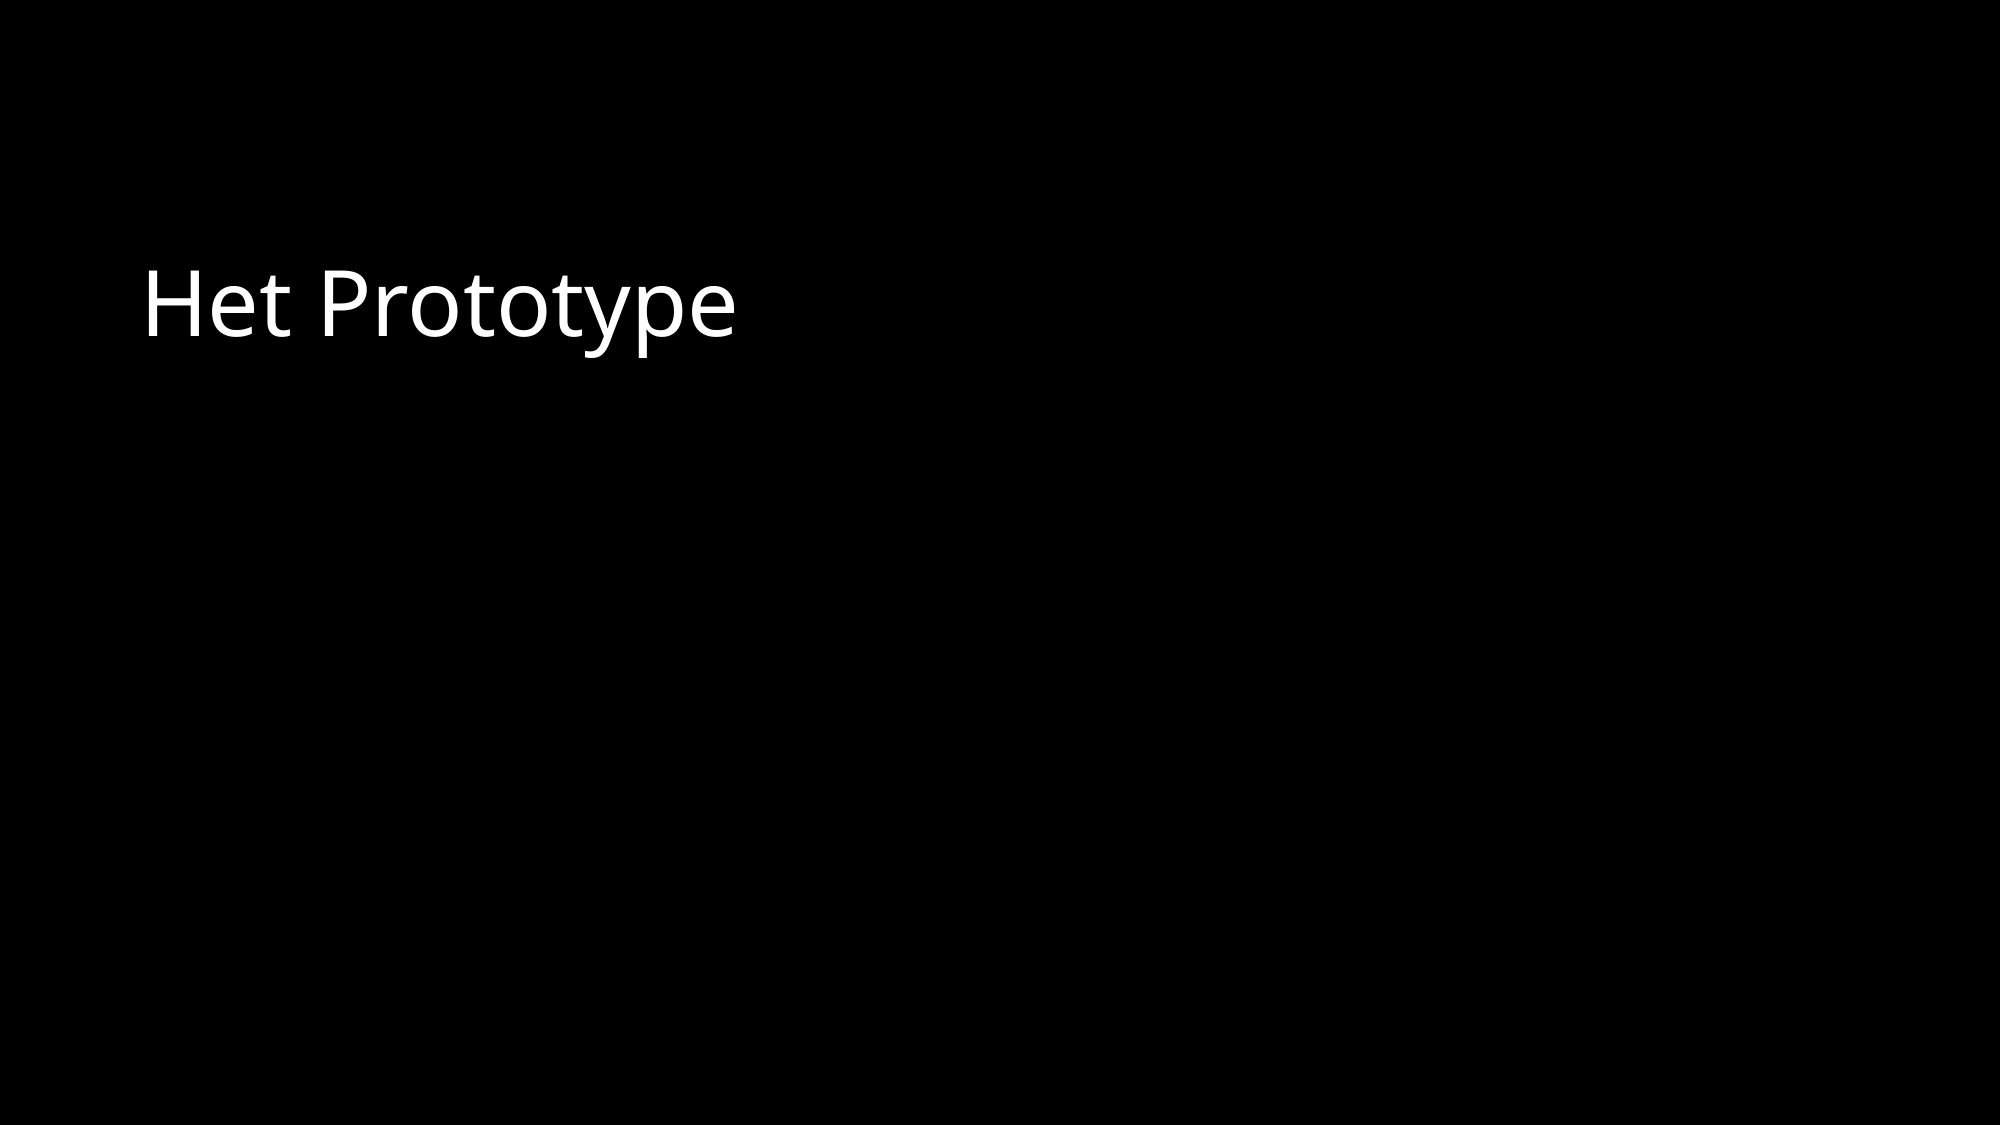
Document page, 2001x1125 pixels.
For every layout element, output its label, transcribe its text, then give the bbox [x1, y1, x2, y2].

title Het Prototype [125, 249, 1625, 458]
